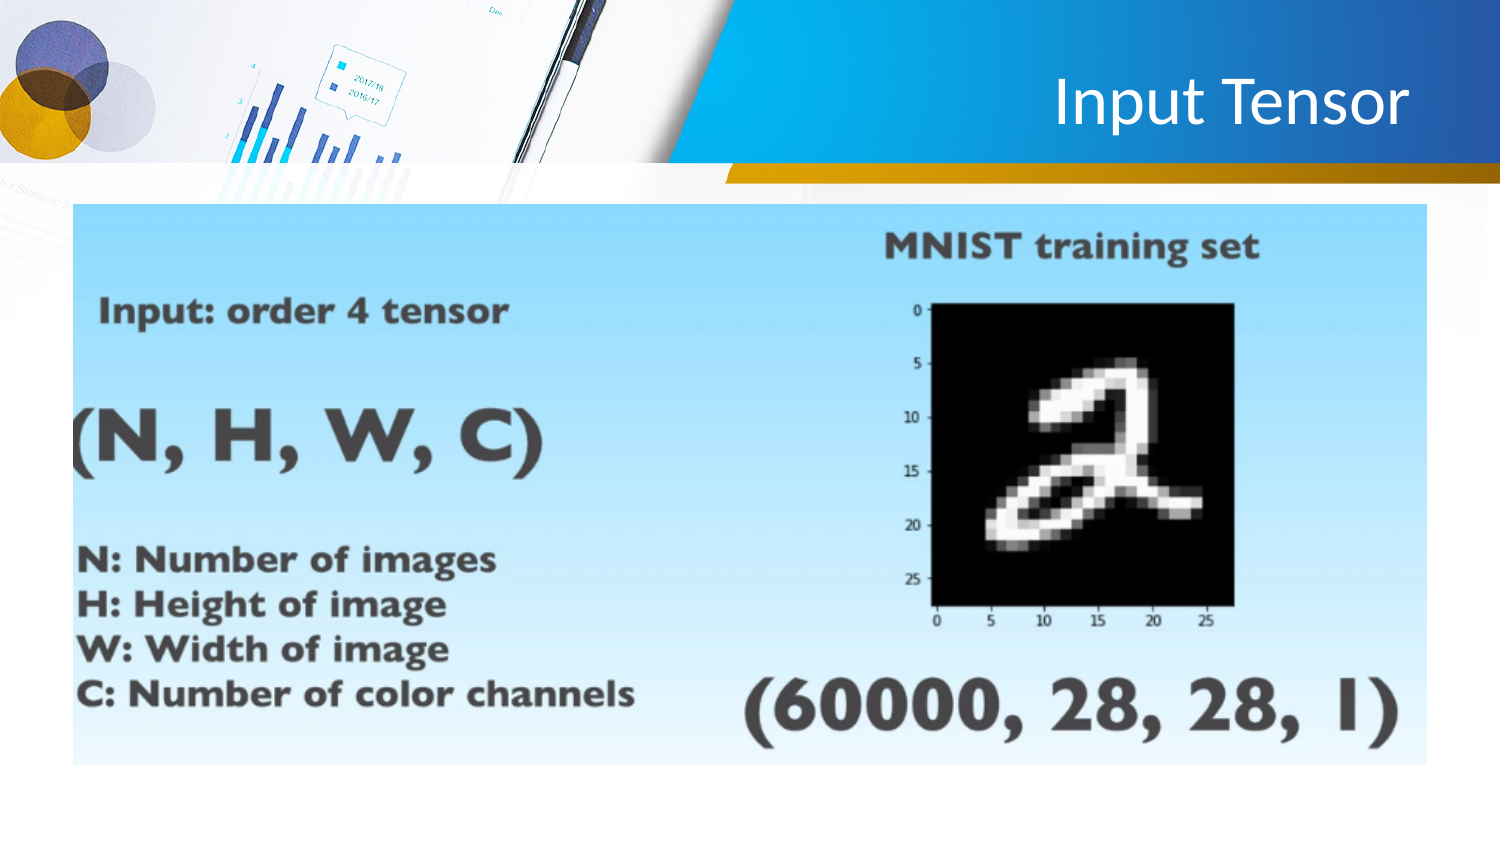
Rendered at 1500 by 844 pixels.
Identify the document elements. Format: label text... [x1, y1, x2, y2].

title Input Tensor [73, 46, 1427, 147]
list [73, 203, 1427, 766]
picture [0, 0, 1500, 844]
